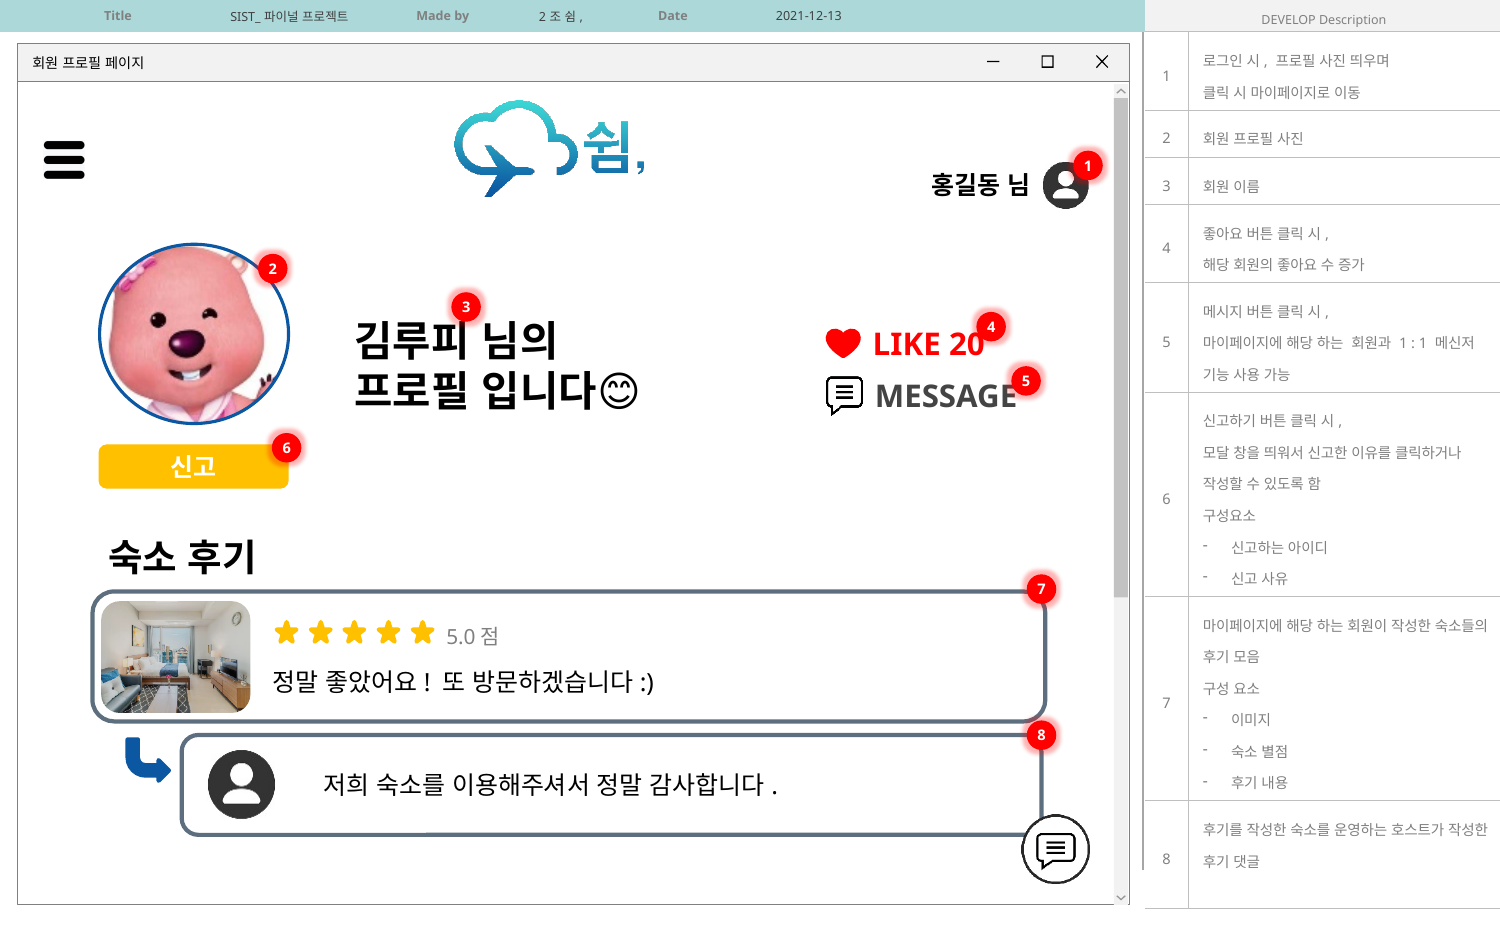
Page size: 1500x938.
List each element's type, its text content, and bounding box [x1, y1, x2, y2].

table_cell 6 [1145, 393, 1188, 596]
table_cell 7 [1145, 597, 1188, 800]
table_header DEVELOP Description [1145, 0, 1500, 31]
picture [1020, 814, 1091, 884]
table_cell 회원 프로필 사진 [1189, 111, 1500, 157]
table_cell 3 [1145, 158, 1188, 204]
picture [99, 243, 289, 424]
table_cell 메시지 버튼 클릭 시, 마이페이지에 해당 하는 회원과 1 : 1 메신저 기능 사용 가능 [1189, 283, 1500, 392]
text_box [17, 43, 1131, 905]
picture [43, 140, 86, 179]
table_cell 2 [1145, 111, 1188, 157]
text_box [824, 309, 1059, 423]
table_cell 회원 이름 [1189, 158, 1500, 204]
table_cell 신고하기 버튼 클릭 시, 모달 창을 띄워서 신고한 이유를 클릭하거나 작성할 수 있도록 함 구성요소 신고하는 아이디 신고 사유 [1189, 393, 1500, 596]
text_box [882, 148, 1121, 210]
table_cell 5 [1145, 283, 1188, 392]
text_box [433, 290, 499, 324]
picture [454, 99, 644, 197]
table_cell 후기를 작성한 숙소를 운영하는 호스트가 작성한 후기 댓글 [1189, 801, 1500, 908]
table_cell 마이페이지에 해당 하는 회원이 작성한 숙소들의 후기 모음 구성 요소 이미지 숙소 별점 후기 내용 [1189, 597, 1500, 800]
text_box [84, 525, 1074, 836]
table_cell 4 [1145, 205, 1188, 282]
table_cell 로그인 시, 프로필 사진 띄우며 클릭 시 마이페이지로 이동 [1189, 32, 1500, 110]
table_cell 1 [1145, 32, 1188, 110]
table_cell 좋아요 버튼 클릭 시, 해당 회원의 좋아요 수 증가 [1189, 205, 1500, 282]
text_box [254, 431, 319, 465]
table_cell 8 [1145, 801, 1188, 908]
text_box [240, 251, 305, 286]
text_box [1113, 83, 1129, 906]
